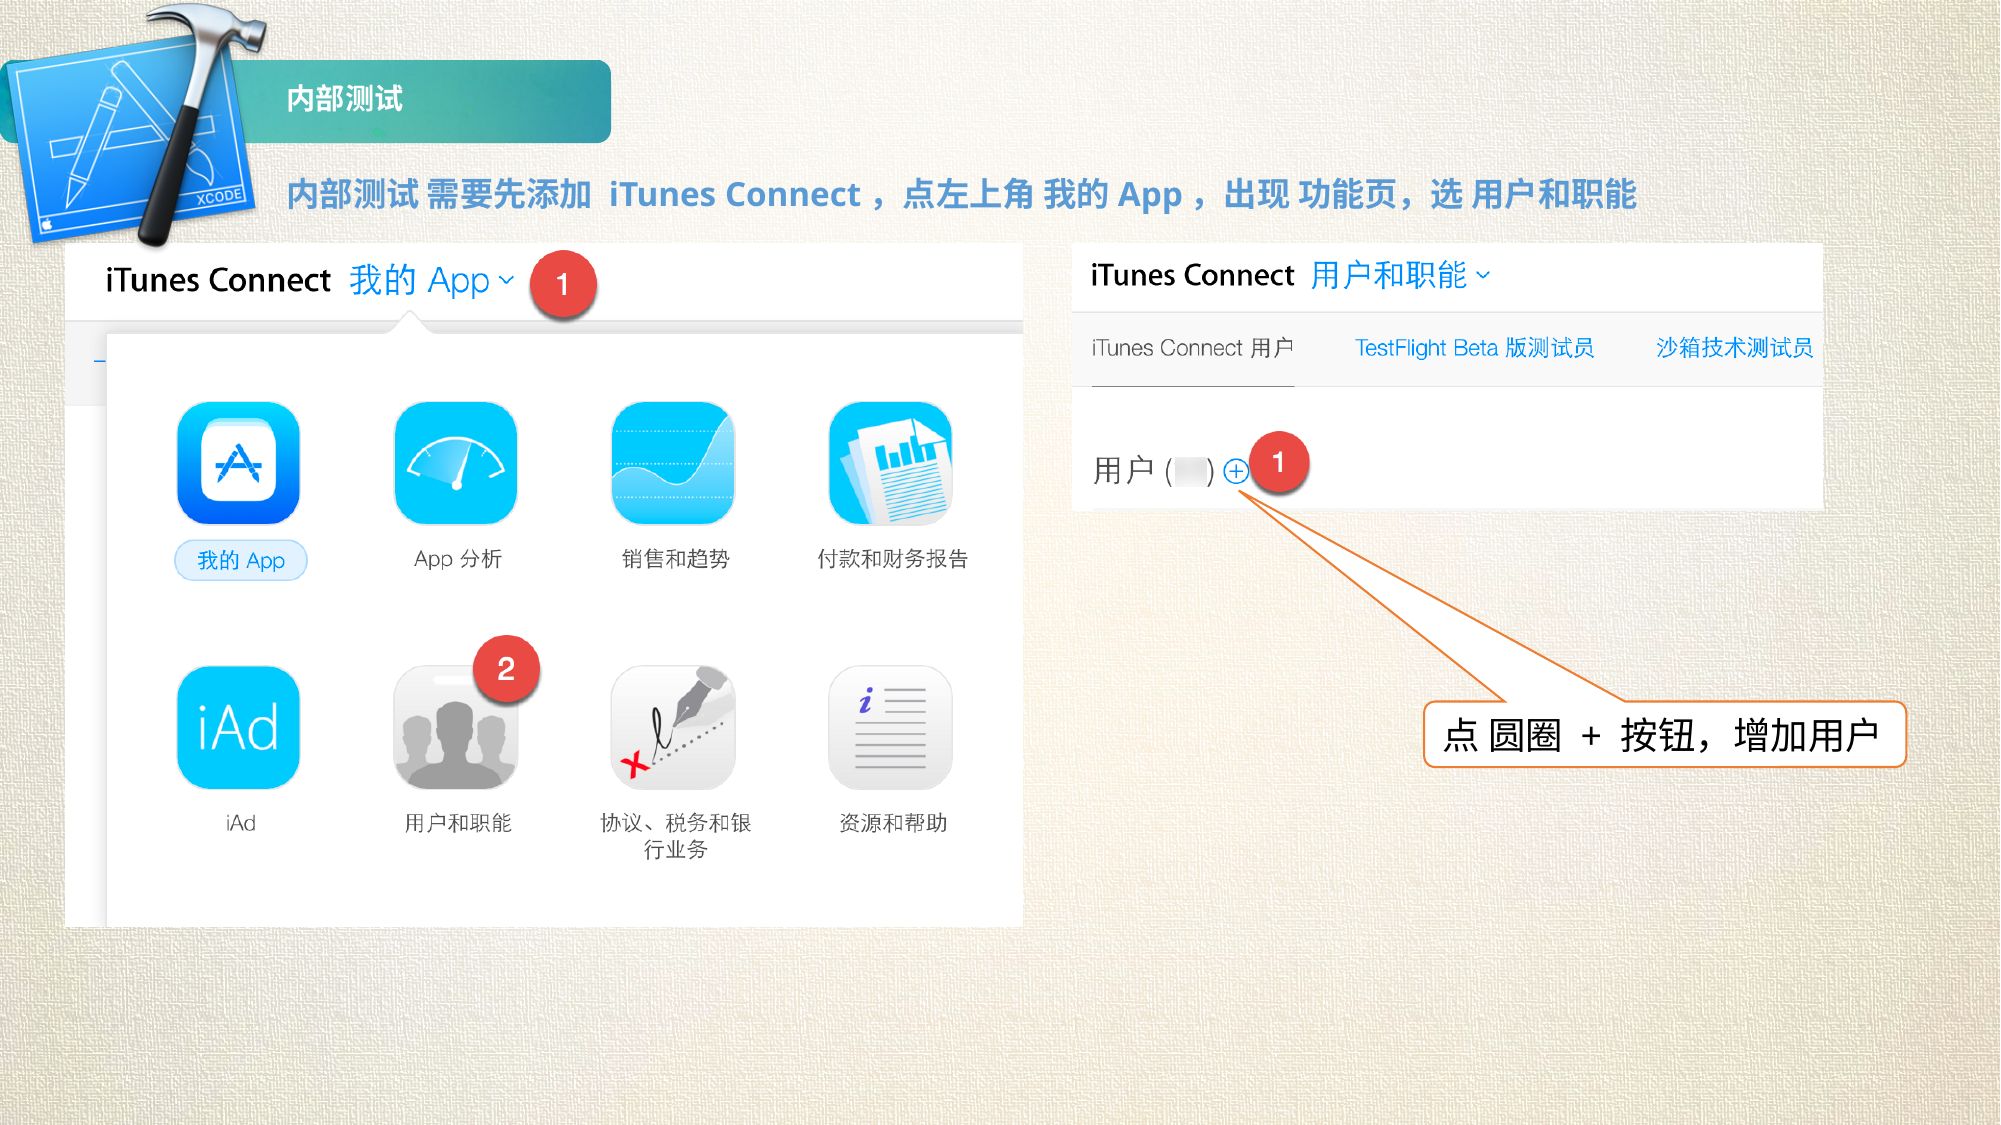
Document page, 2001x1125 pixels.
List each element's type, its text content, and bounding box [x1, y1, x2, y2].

picture [0, 0, 2000, 1125]
text_box 内部测试 需要先添加 iTunes Connect，点左上角 我的App，出现 功能页，选 用户和职能 [272, 165, 1920, 220]
text_box 点 圆圈 + 按钮，增加用户 [1262, 511, 1908, 769]
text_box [272, 72, 611, 170]
text_box [272, 59, 613, 135]
